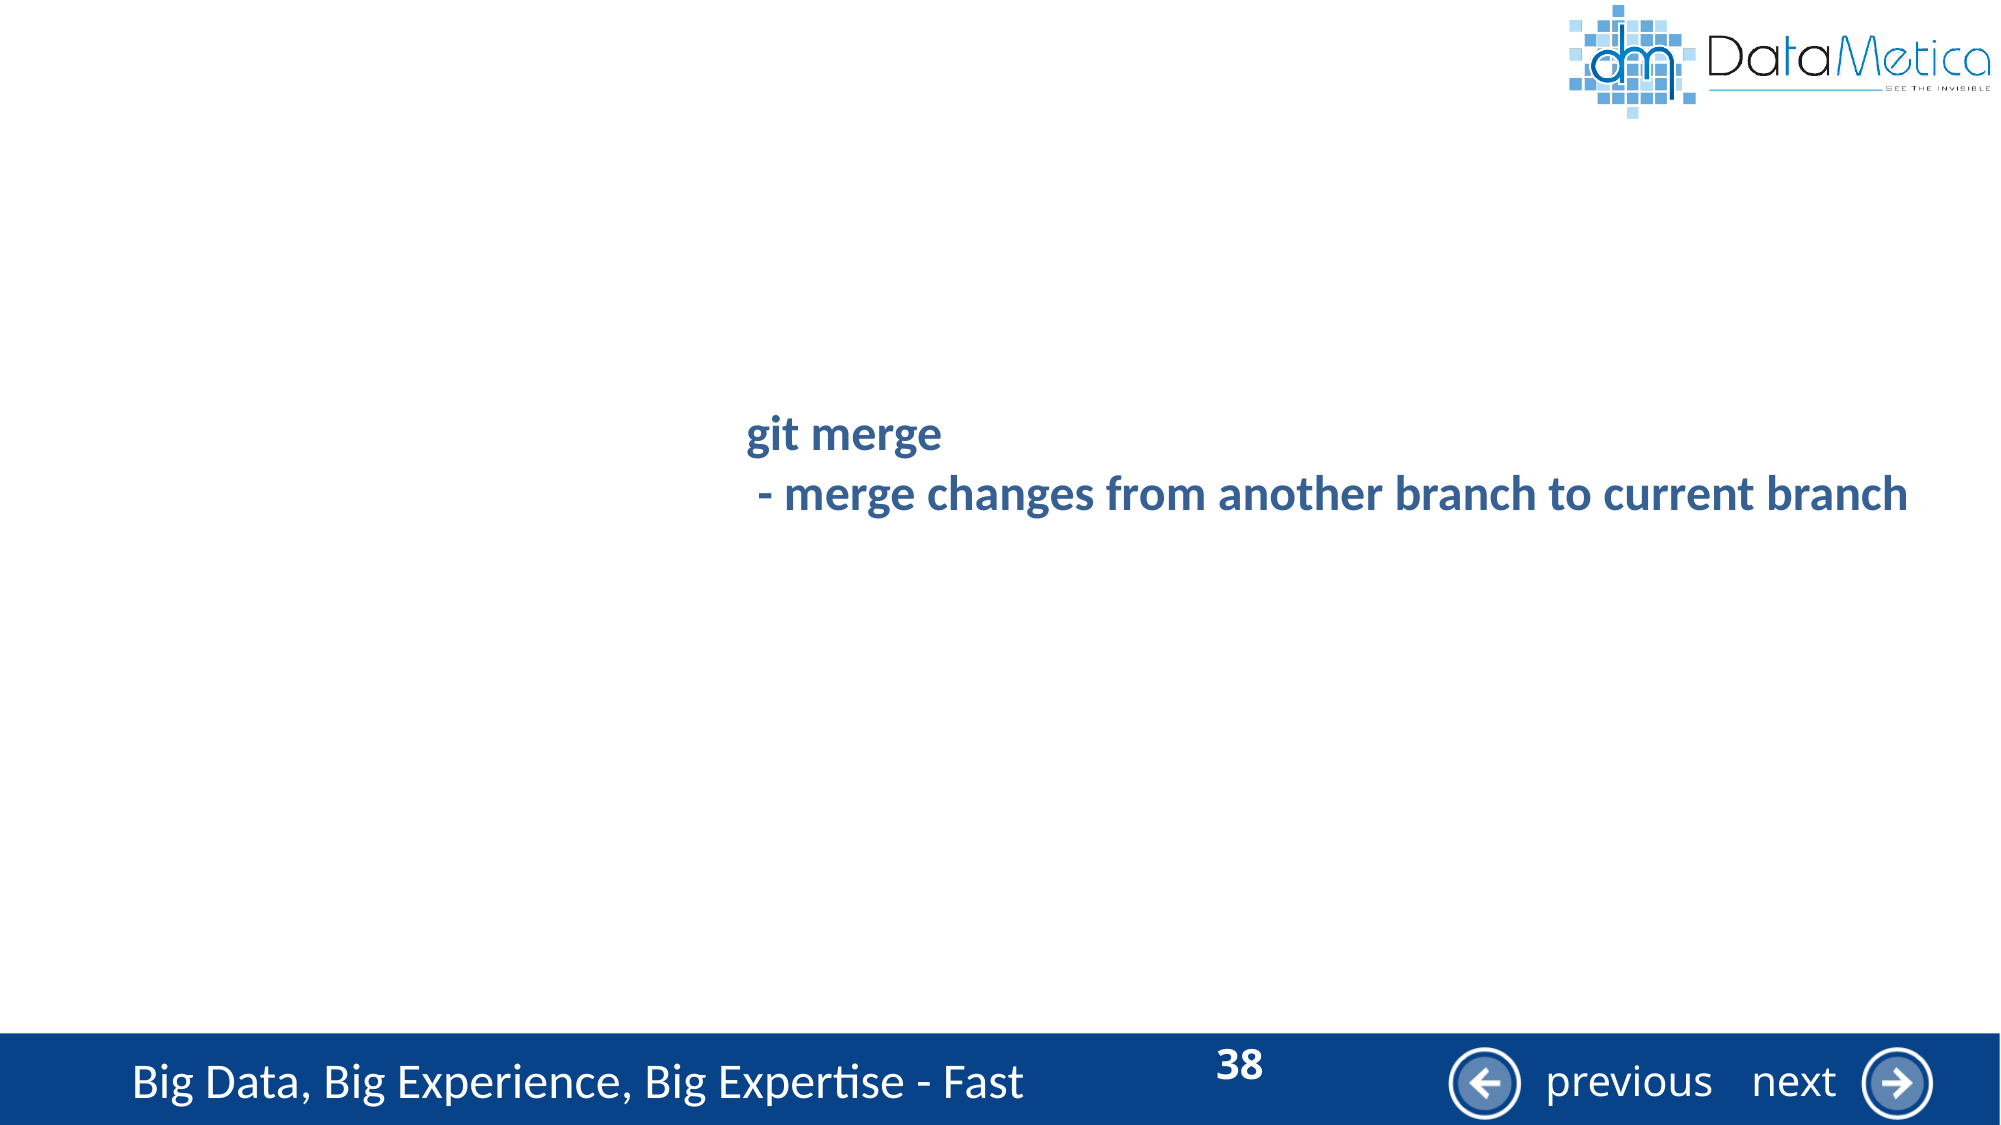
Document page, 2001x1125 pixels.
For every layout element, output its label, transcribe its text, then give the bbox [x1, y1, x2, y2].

text_box [0, 1032, 2000, 1125]
picture [1448, 1045, 1523, 1121]
text_box previous [1530, 1049, 1736, 1110]
picture [1569, 5, 1993, 119]
picture [1861, 1045, 1935, 1121]
text_box Big Data, Big Experience, Big Expertise - Fast [116, 1048, 1134, 1109]
text_box git merge - merge changes from another branch to current branch [731, 393, 2000, 528]
slide_number 38 [828, 1036, 1279, 1097]
text_box next [1736, 1049, 1853, 1110]
